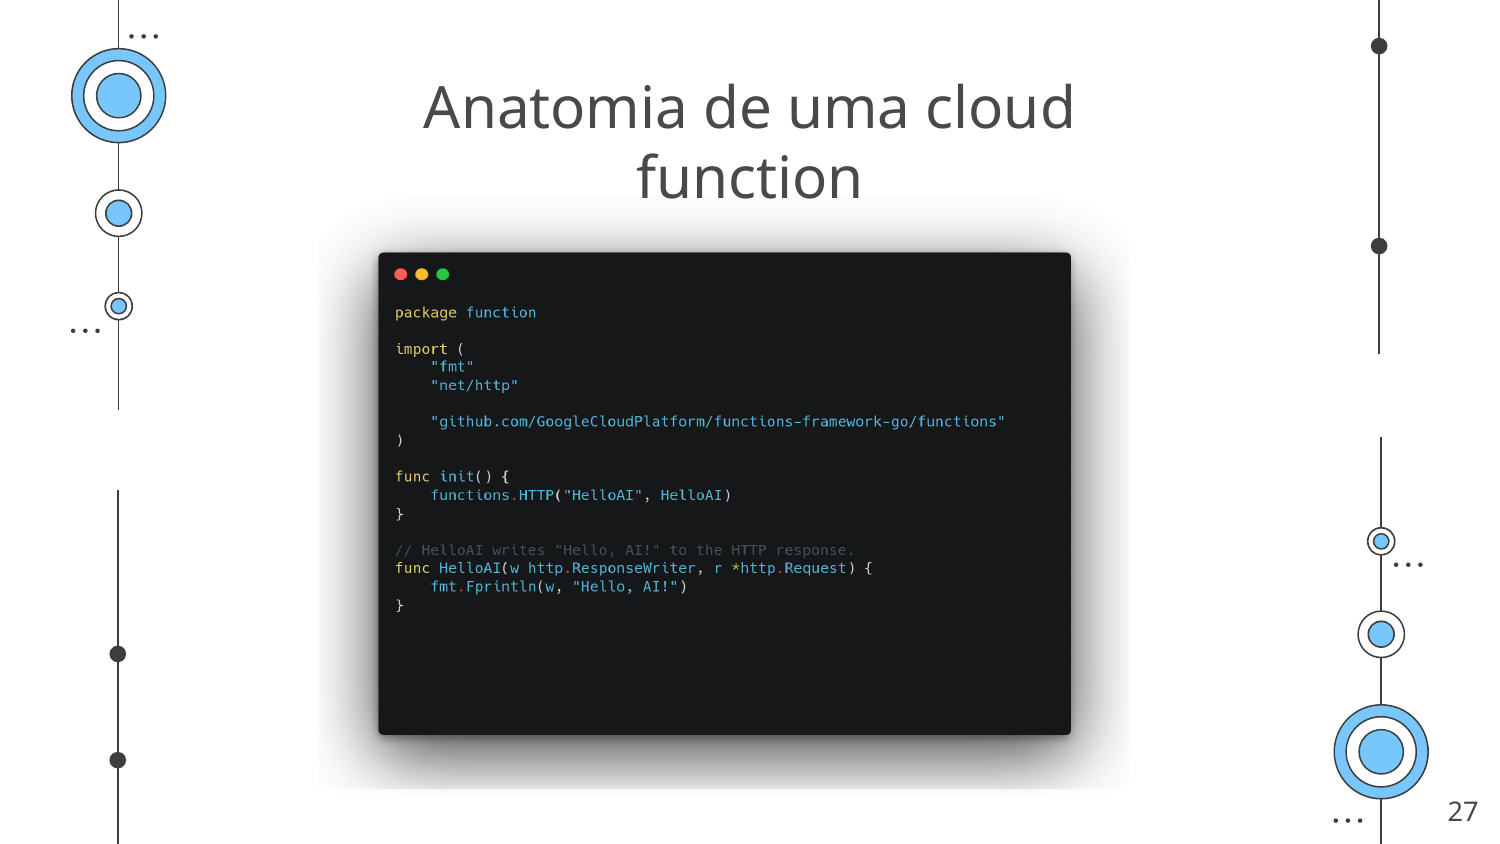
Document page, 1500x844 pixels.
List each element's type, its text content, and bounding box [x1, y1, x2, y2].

slide_number ‹#› [1403, 779, 1494, 844]
picture [319, 197, 1129, 790]
title Anatomia de uma cloud function [299, 55, 1201, 150]
